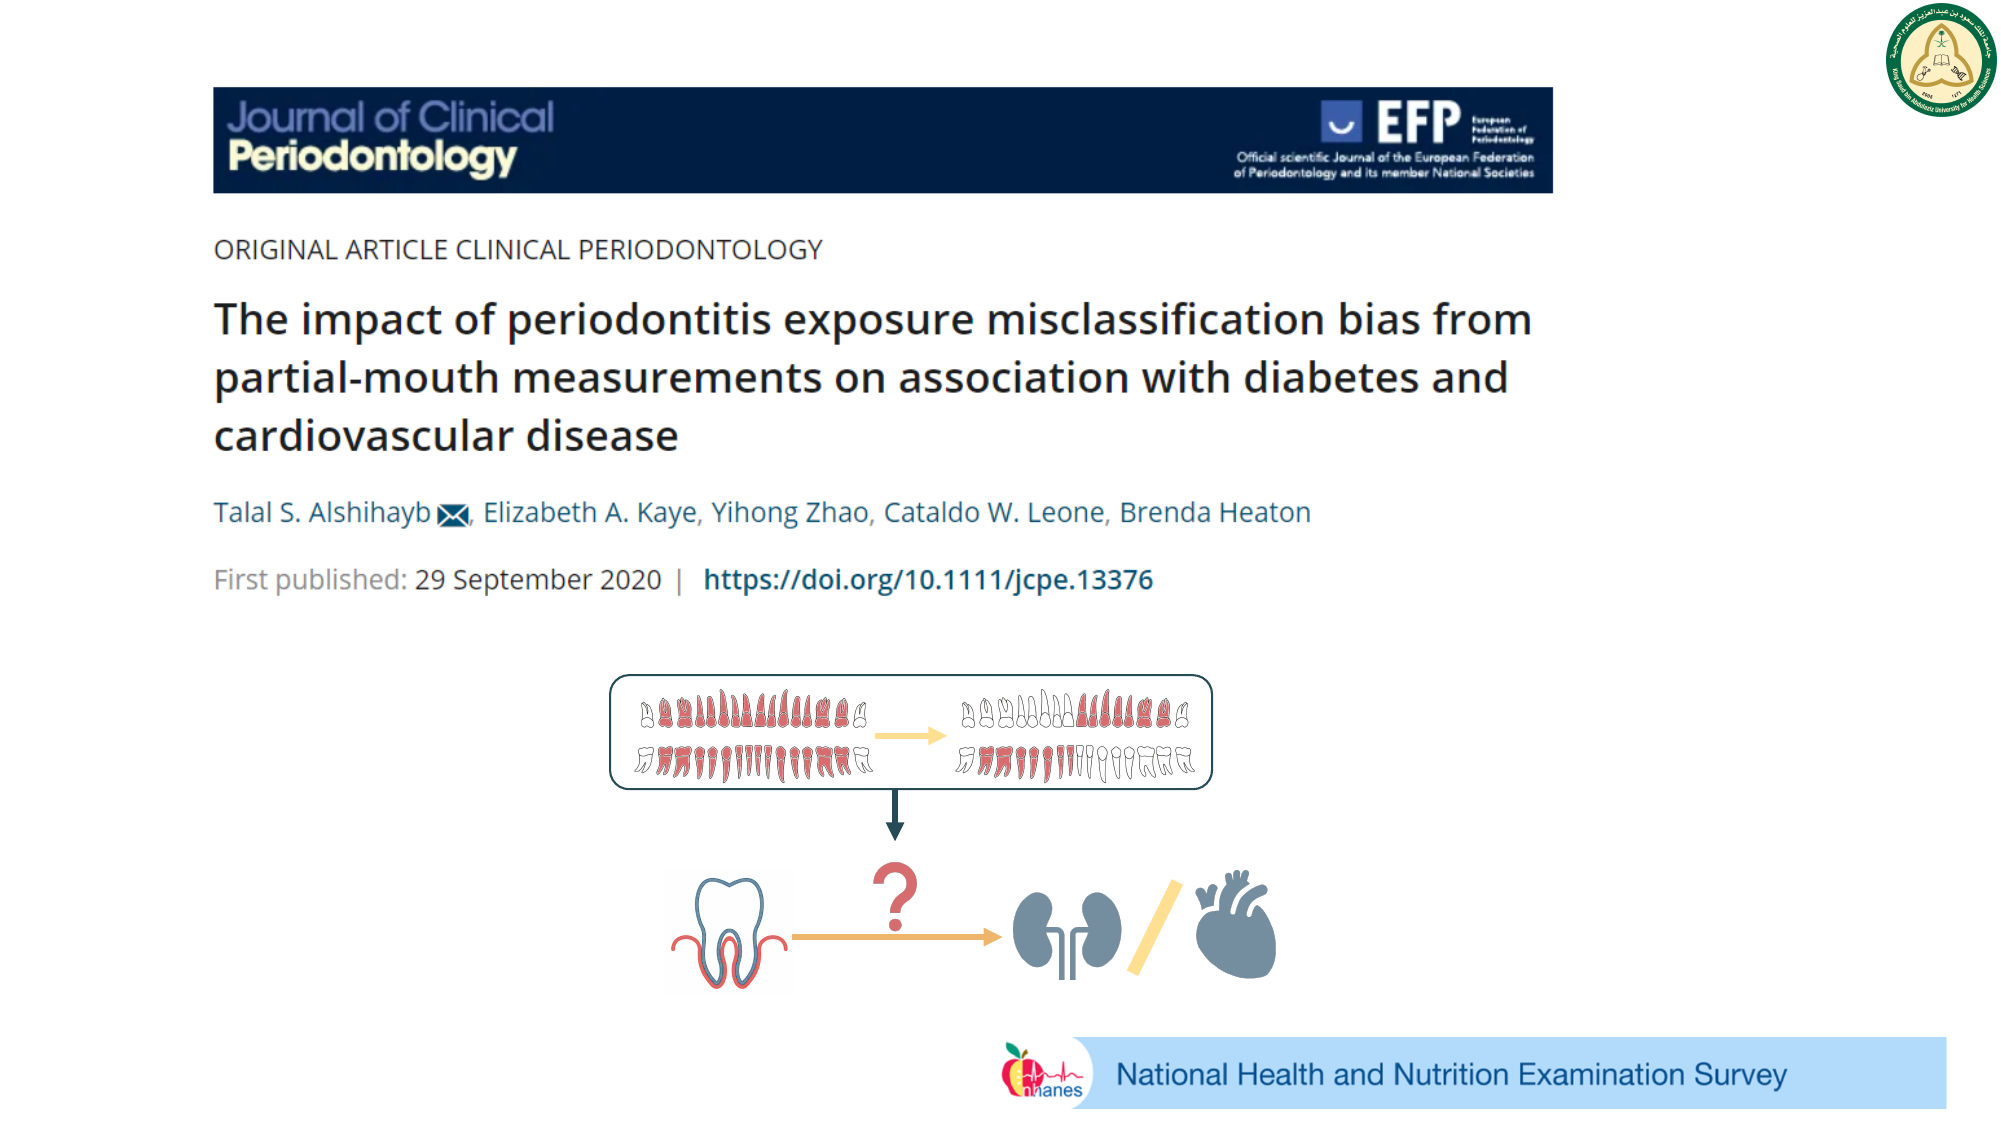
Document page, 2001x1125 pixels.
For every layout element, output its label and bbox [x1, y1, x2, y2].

text_box [610, 675, 1301, 1001]
picture [197, 67, 1578, 613]
picture [1886, 3, 1997, 117]
picture [990, 1033, 1951, 1114]
